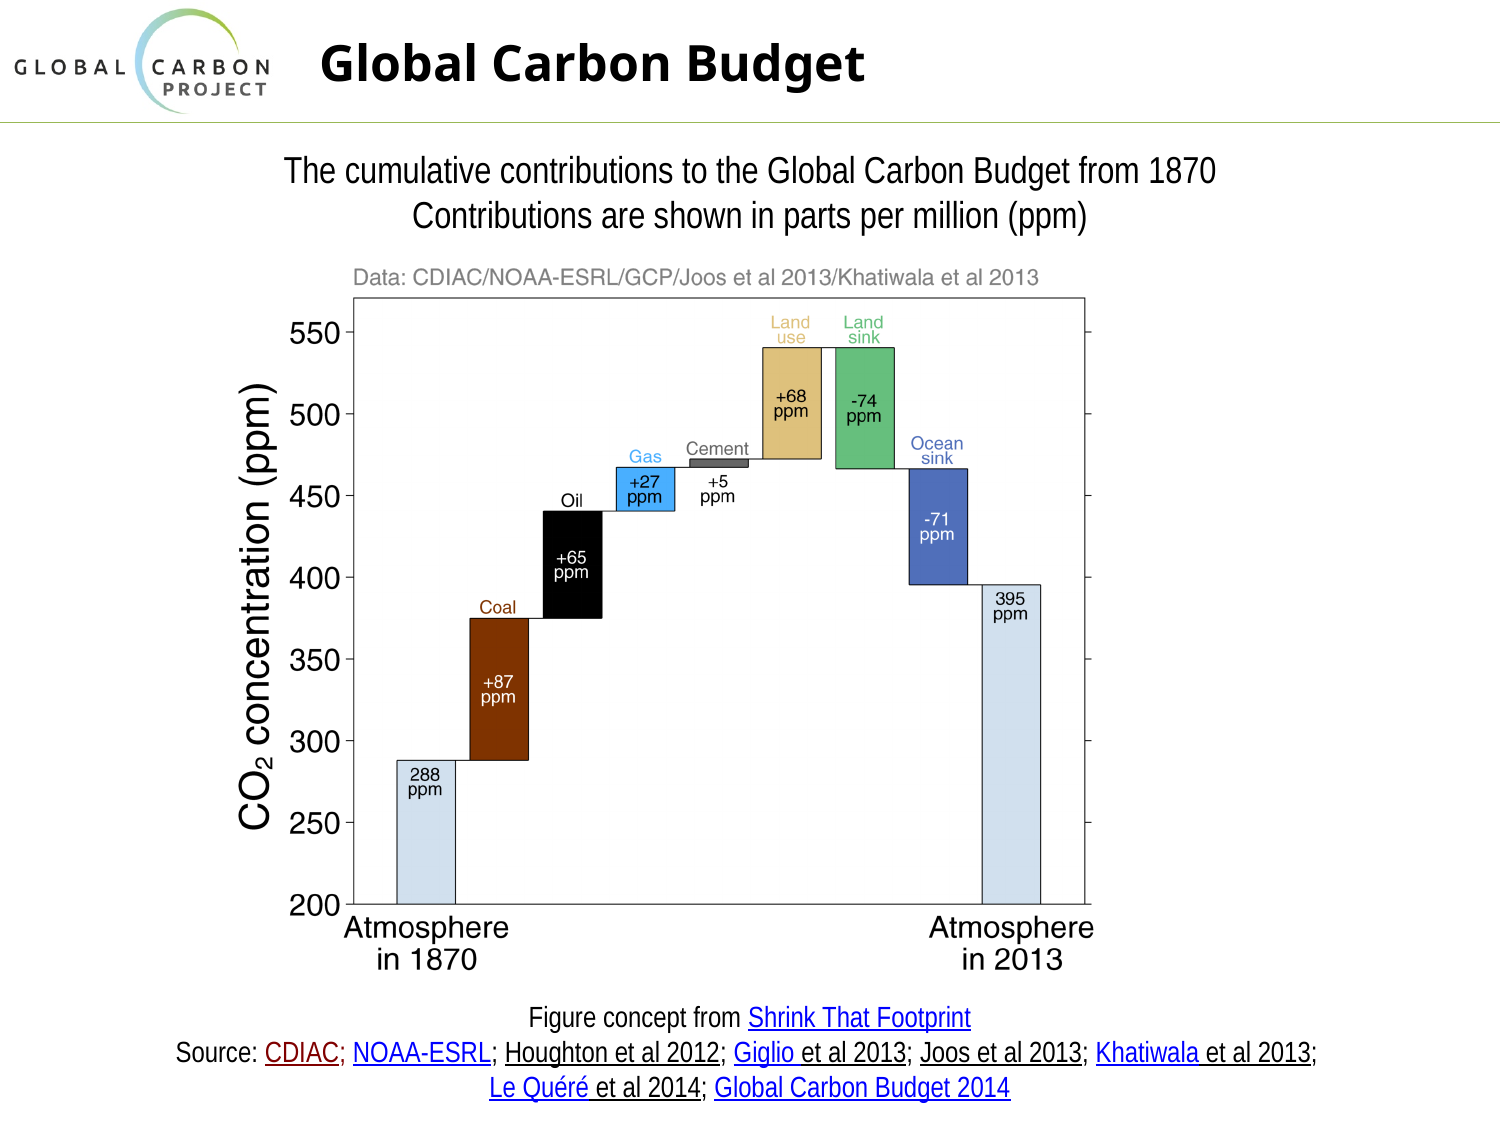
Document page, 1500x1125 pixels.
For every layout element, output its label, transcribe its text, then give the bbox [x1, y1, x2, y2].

picture [88, 235, 1415, 1005]
list The cumulative contributions to the Global Carbon Budget from 1870 Contributions are shown in parts per million (ppm) [70, 135, 1430, 248]
picture [0, 0, 286, 122]
list Figure concept from Shrink That Footprint Source: CDIAC; NOAA-ESRL; Houghton et al 2012; Giglio et al 2013; Joos et al 2013; Khatiwala et al 2013; Le Quéré et al 2014; Global Carbon Budget 2014 [31, 933, 1469, 1111]
title Global Carbon Budget [304, 19, 1500, 103]
